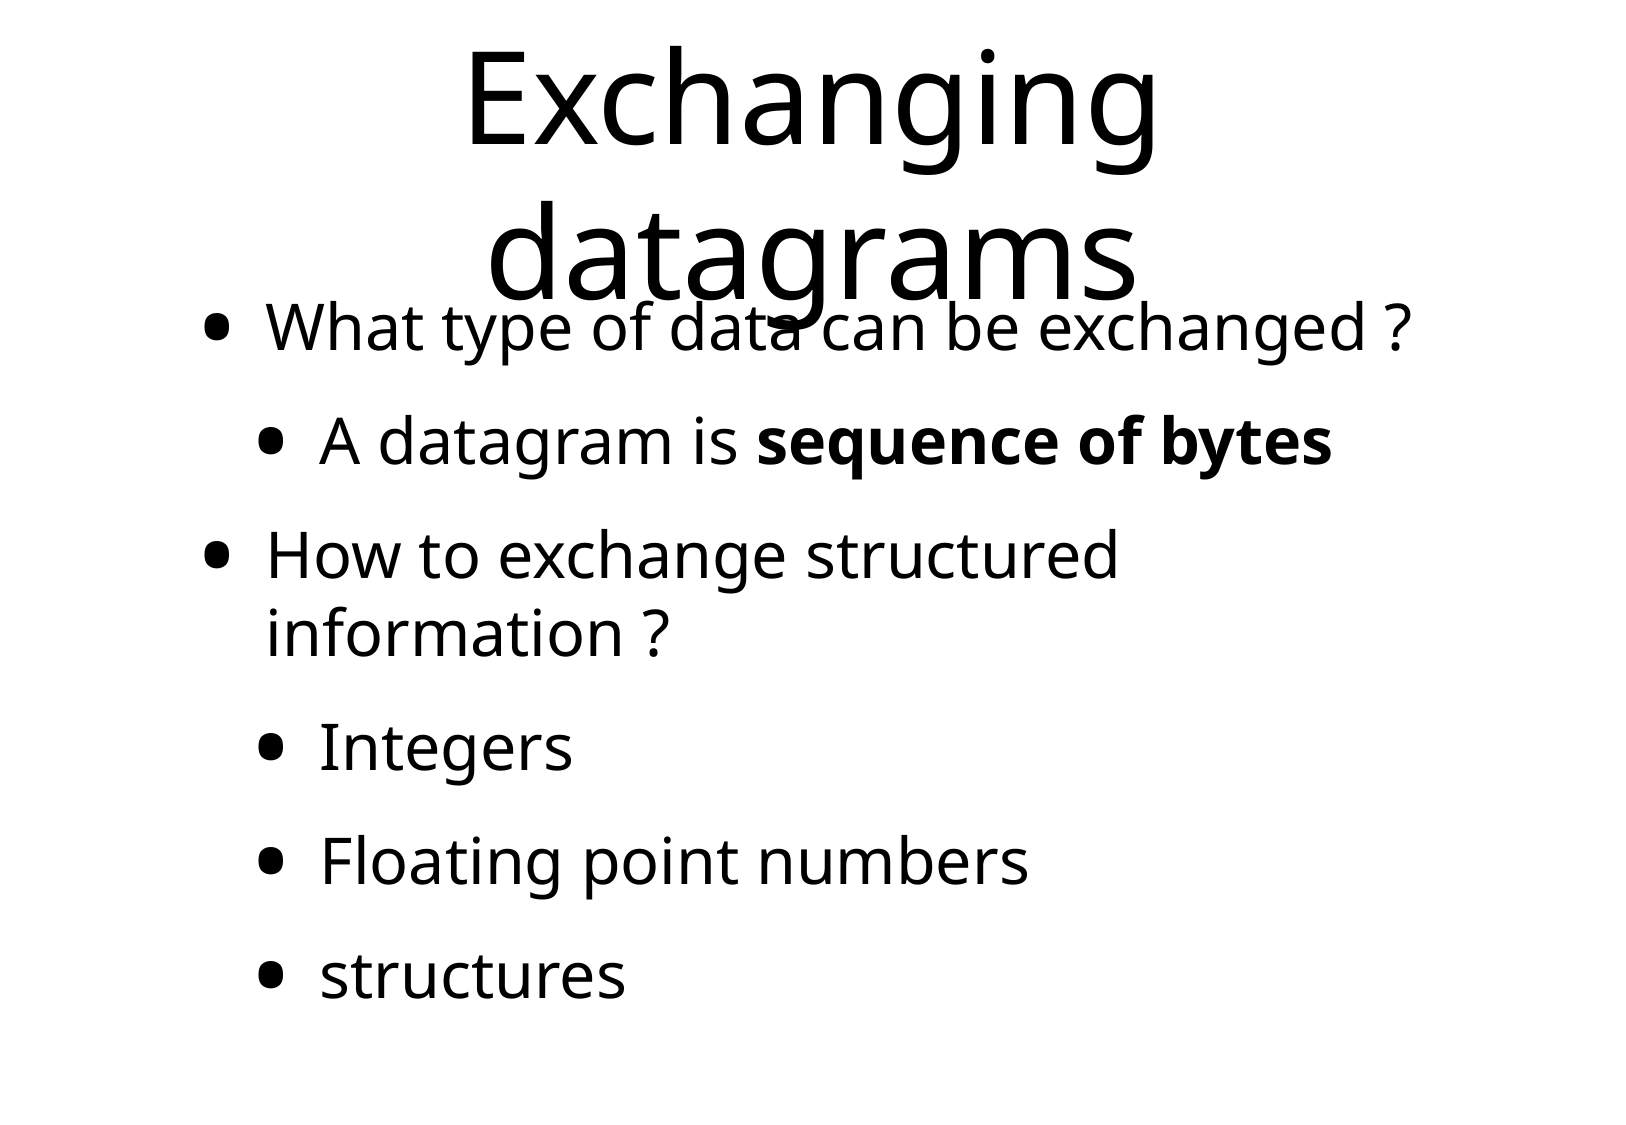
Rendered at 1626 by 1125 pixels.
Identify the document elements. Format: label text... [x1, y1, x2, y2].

title Exchanging datagrams [158, 29, 1467, 311]
list What type of data can be exchanged ? A datagram is sequence of bytes How to exchange structured information ? Integers Floating point numbers structures [158, 319, 1467, 979]
